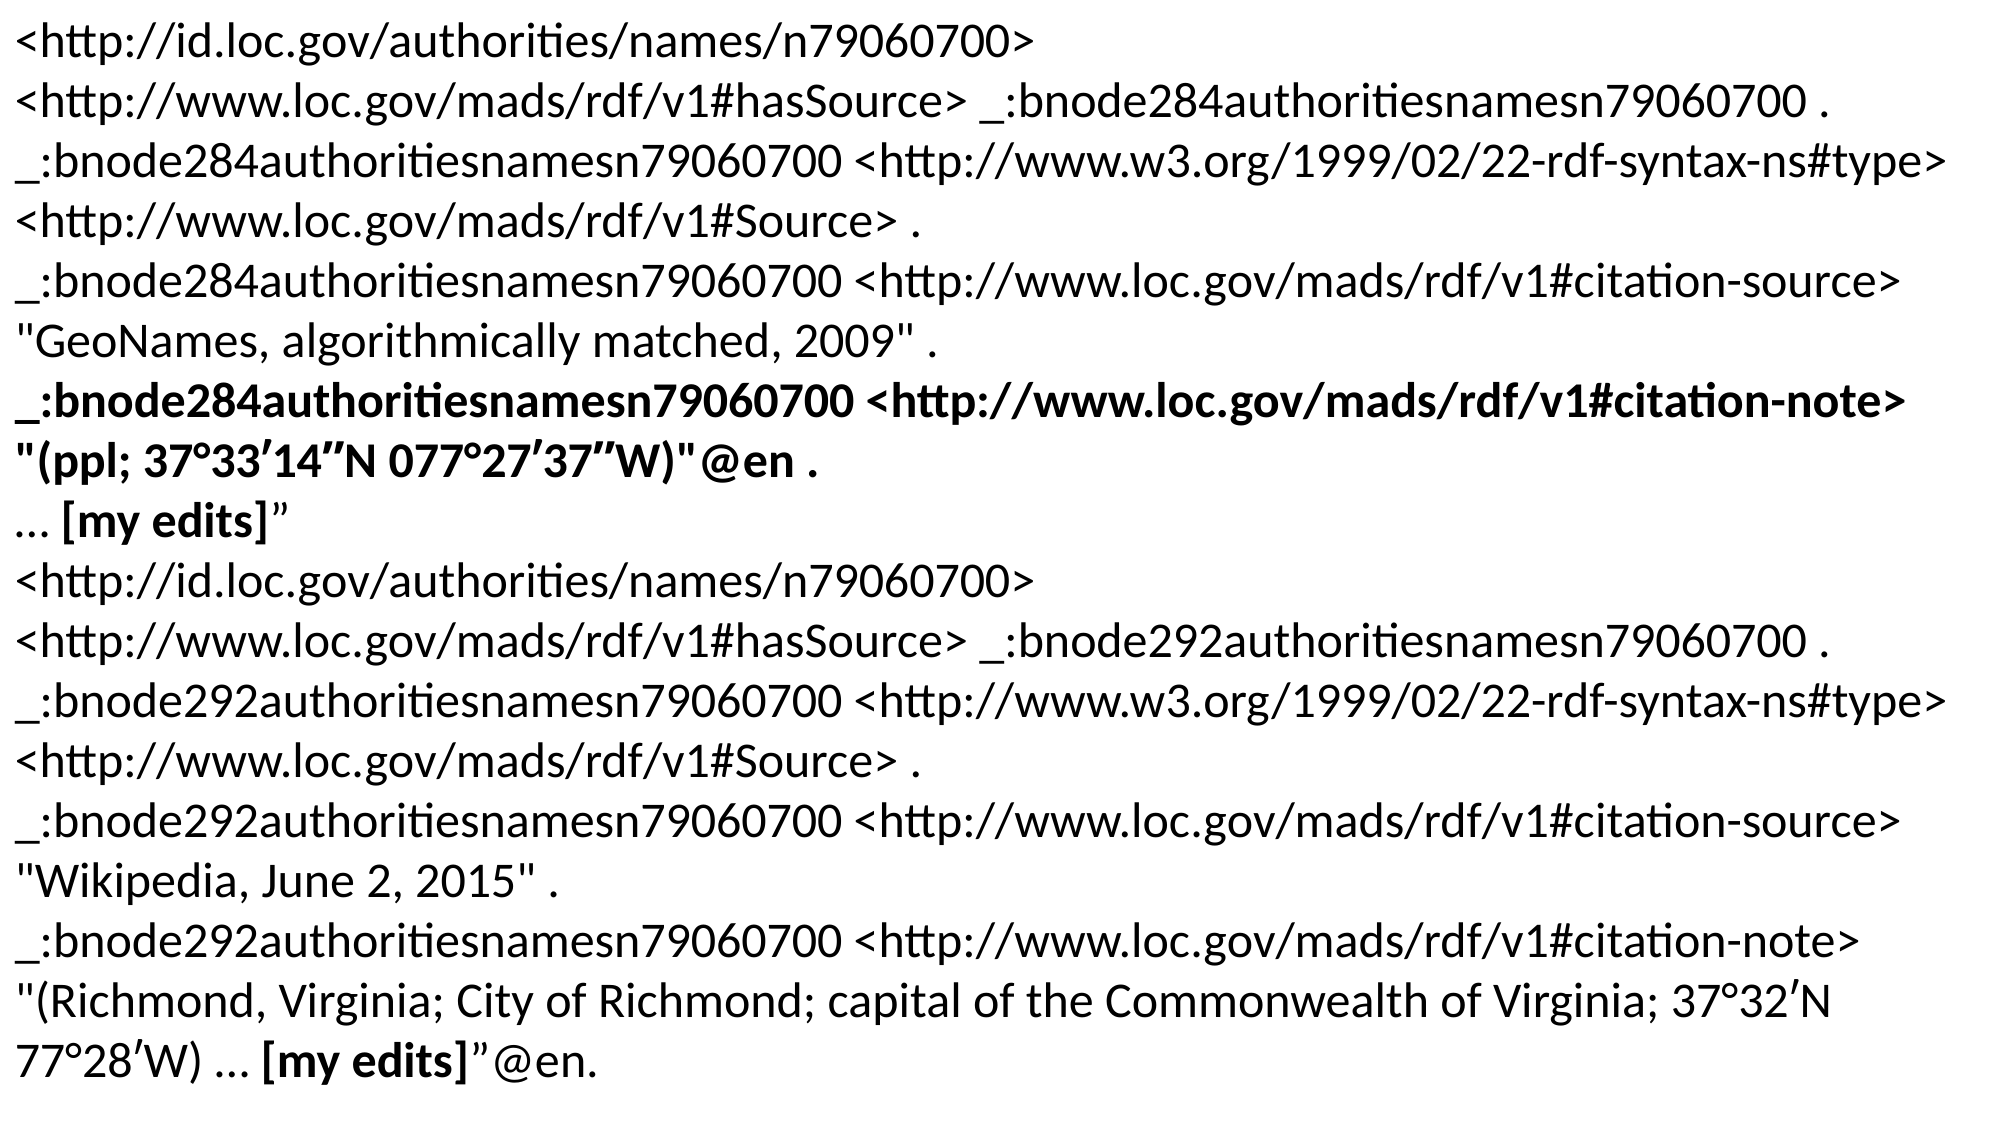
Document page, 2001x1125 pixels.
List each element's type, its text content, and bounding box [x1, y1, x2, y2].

text_box <http://id.loc.gov/authorities/names/n79060700> <http://www.loc.gov/mads/rdf/v1#hasSource> _:bnode284authoritiesnamesn79060700 . _:bnode284authoritiesnamesn79060700 <http://www.w3.org/1999/02/22-rdf-syntax-ns#type> <http://www.loc.gov/mads/rdf/v1#Source> . _:bnode284authoritiesnamesn79060700 <http://www.loc.gov/mads/rdf/v1#citation-source> "GeoNames, algorithmically matched, 2009" . _:bnode284authoritiesnamesn79060700 <http://www.loc.gov/mads/rdf/v1#citation-note> "(ppl; 37°33ʹ14ʺN 077°27ʹ37ʺW)"@en . … [my edits]” <http://id.loc.gov/authorities/names/n79060700> <http://www.loc.gov/mads/rdf/v1#hasSource> _:bnode292authoritiesnamesn79060700 . _:bnode292authoritiesnamesn79060700 <http://www.w3.org/1999/02/22-rdf-syntax-ns#type> <http://www.loc.gov/mads/rdf/v1#Source> . _:bnode292authoritiesnamesn79060700 <http://www.loc.gov/mads/rdf/v1#citation-source> "Wikipedia, June 2, 2015" . _:bnode292authoritiesnamesn79060700 <http://www.loc.gov/mads/rdf/v1#citation-note> "(Richmond, Virginia; City of Richmond; capital of the Commonwealth of Virginia; 37°32ʹN 77°28ʹW) … [my edits]”@en. [0, 0, 2000, 1095]
